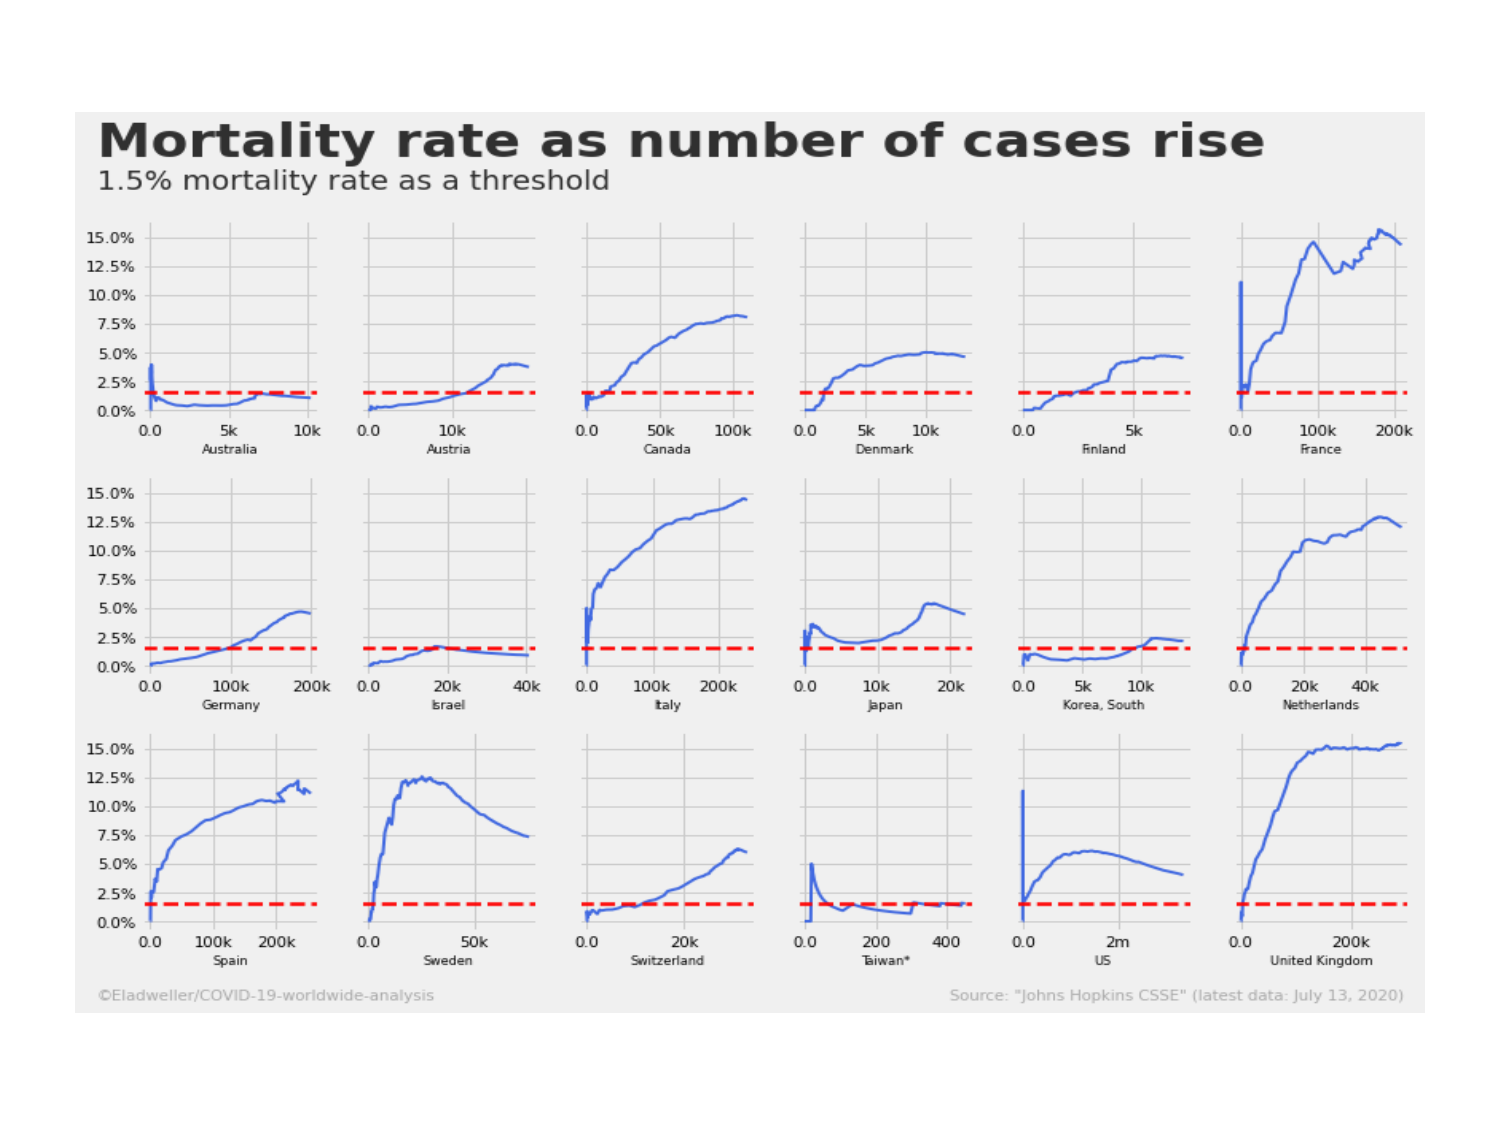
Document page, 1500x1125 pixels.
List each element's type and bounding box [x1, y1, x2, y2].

picture [74, 112, 1426, 1013]
